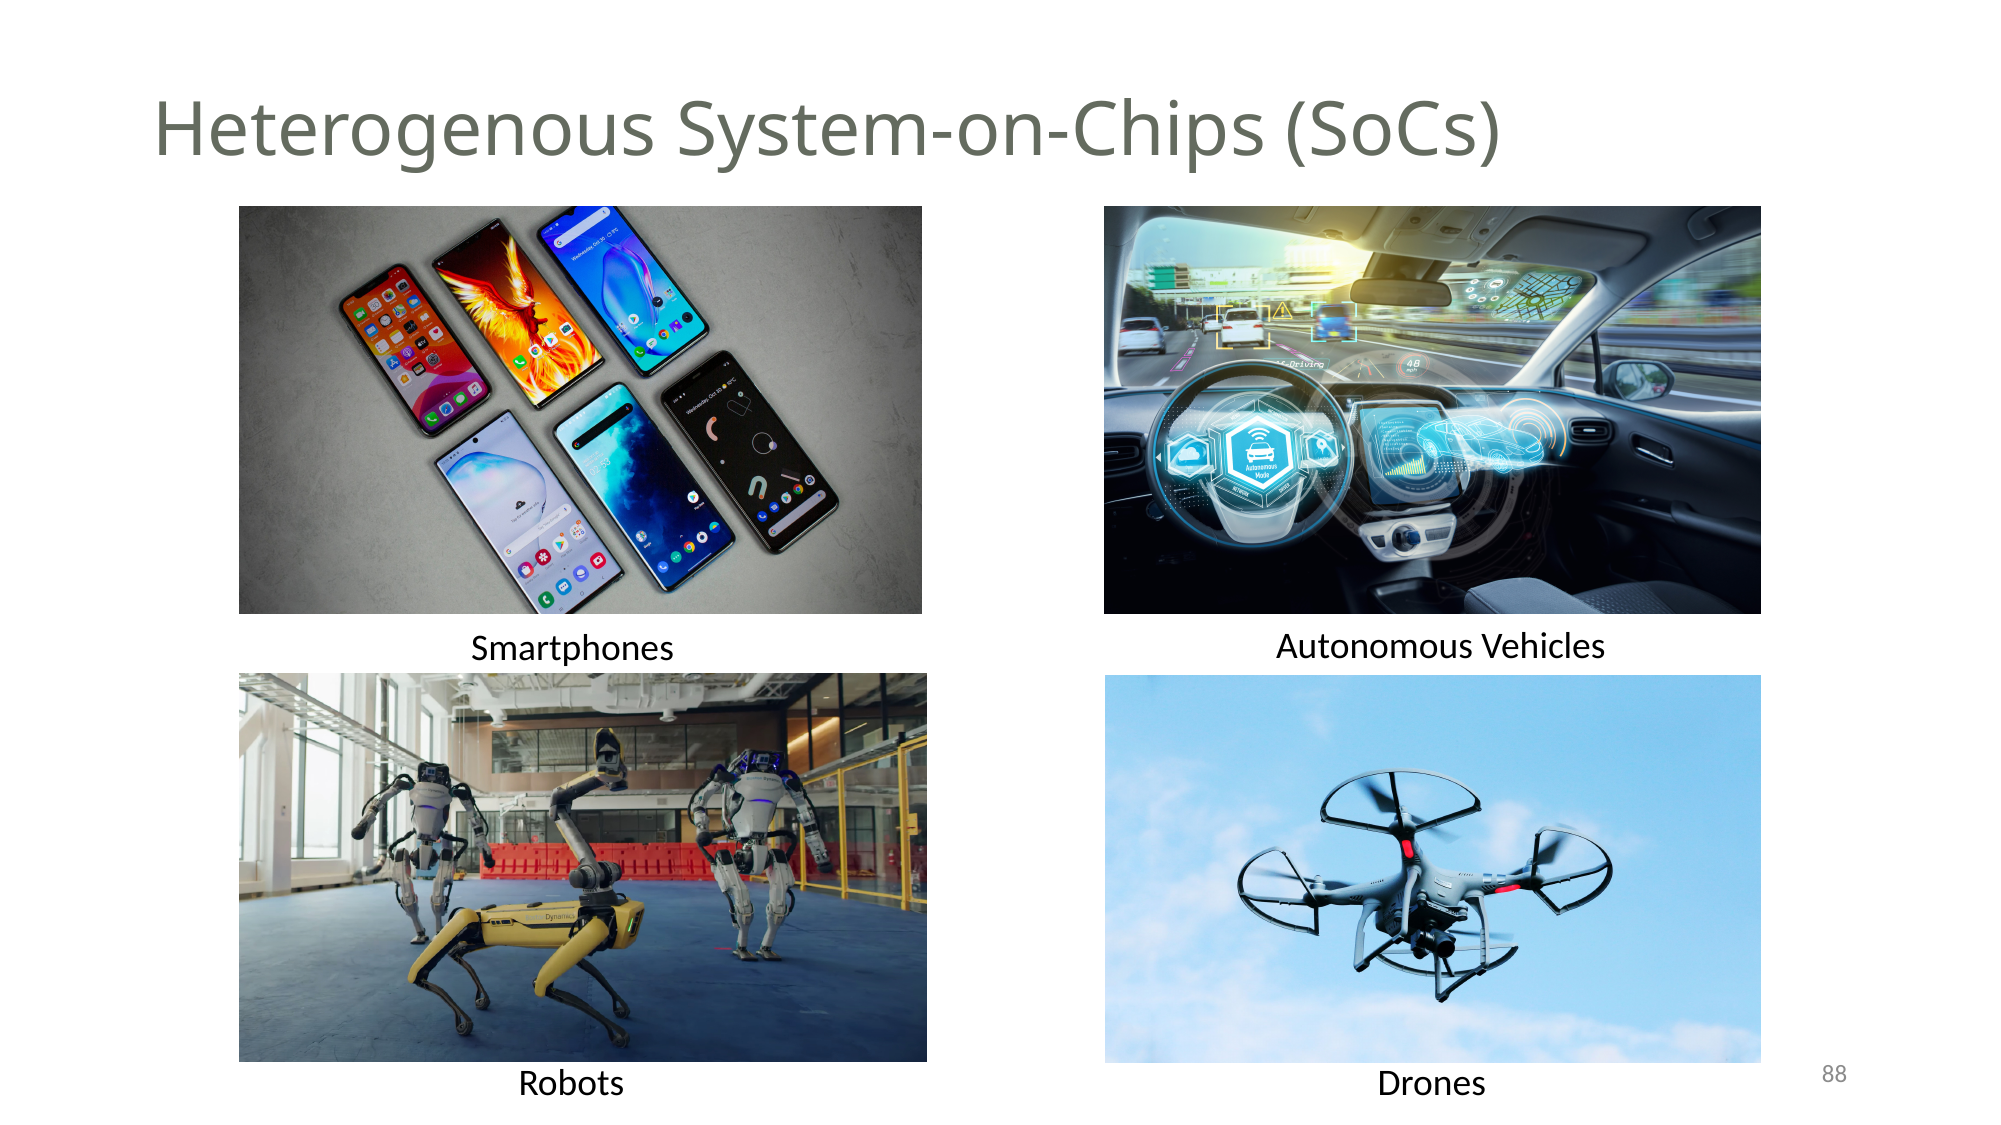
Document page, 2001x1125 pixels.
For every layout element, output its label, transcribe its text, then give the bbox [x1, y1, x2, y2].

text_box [1105, 675, 1761, 1111]
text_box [239, 673, 927, 1111]
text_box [239, 206, 923, 673]
slide_number 88 [1761, 1042, 1863, 1103]
title Heterogenous System-on-Chips (SoCs) [137, 59, 1863, 204]
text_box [1104, 206, 1761, 674]
